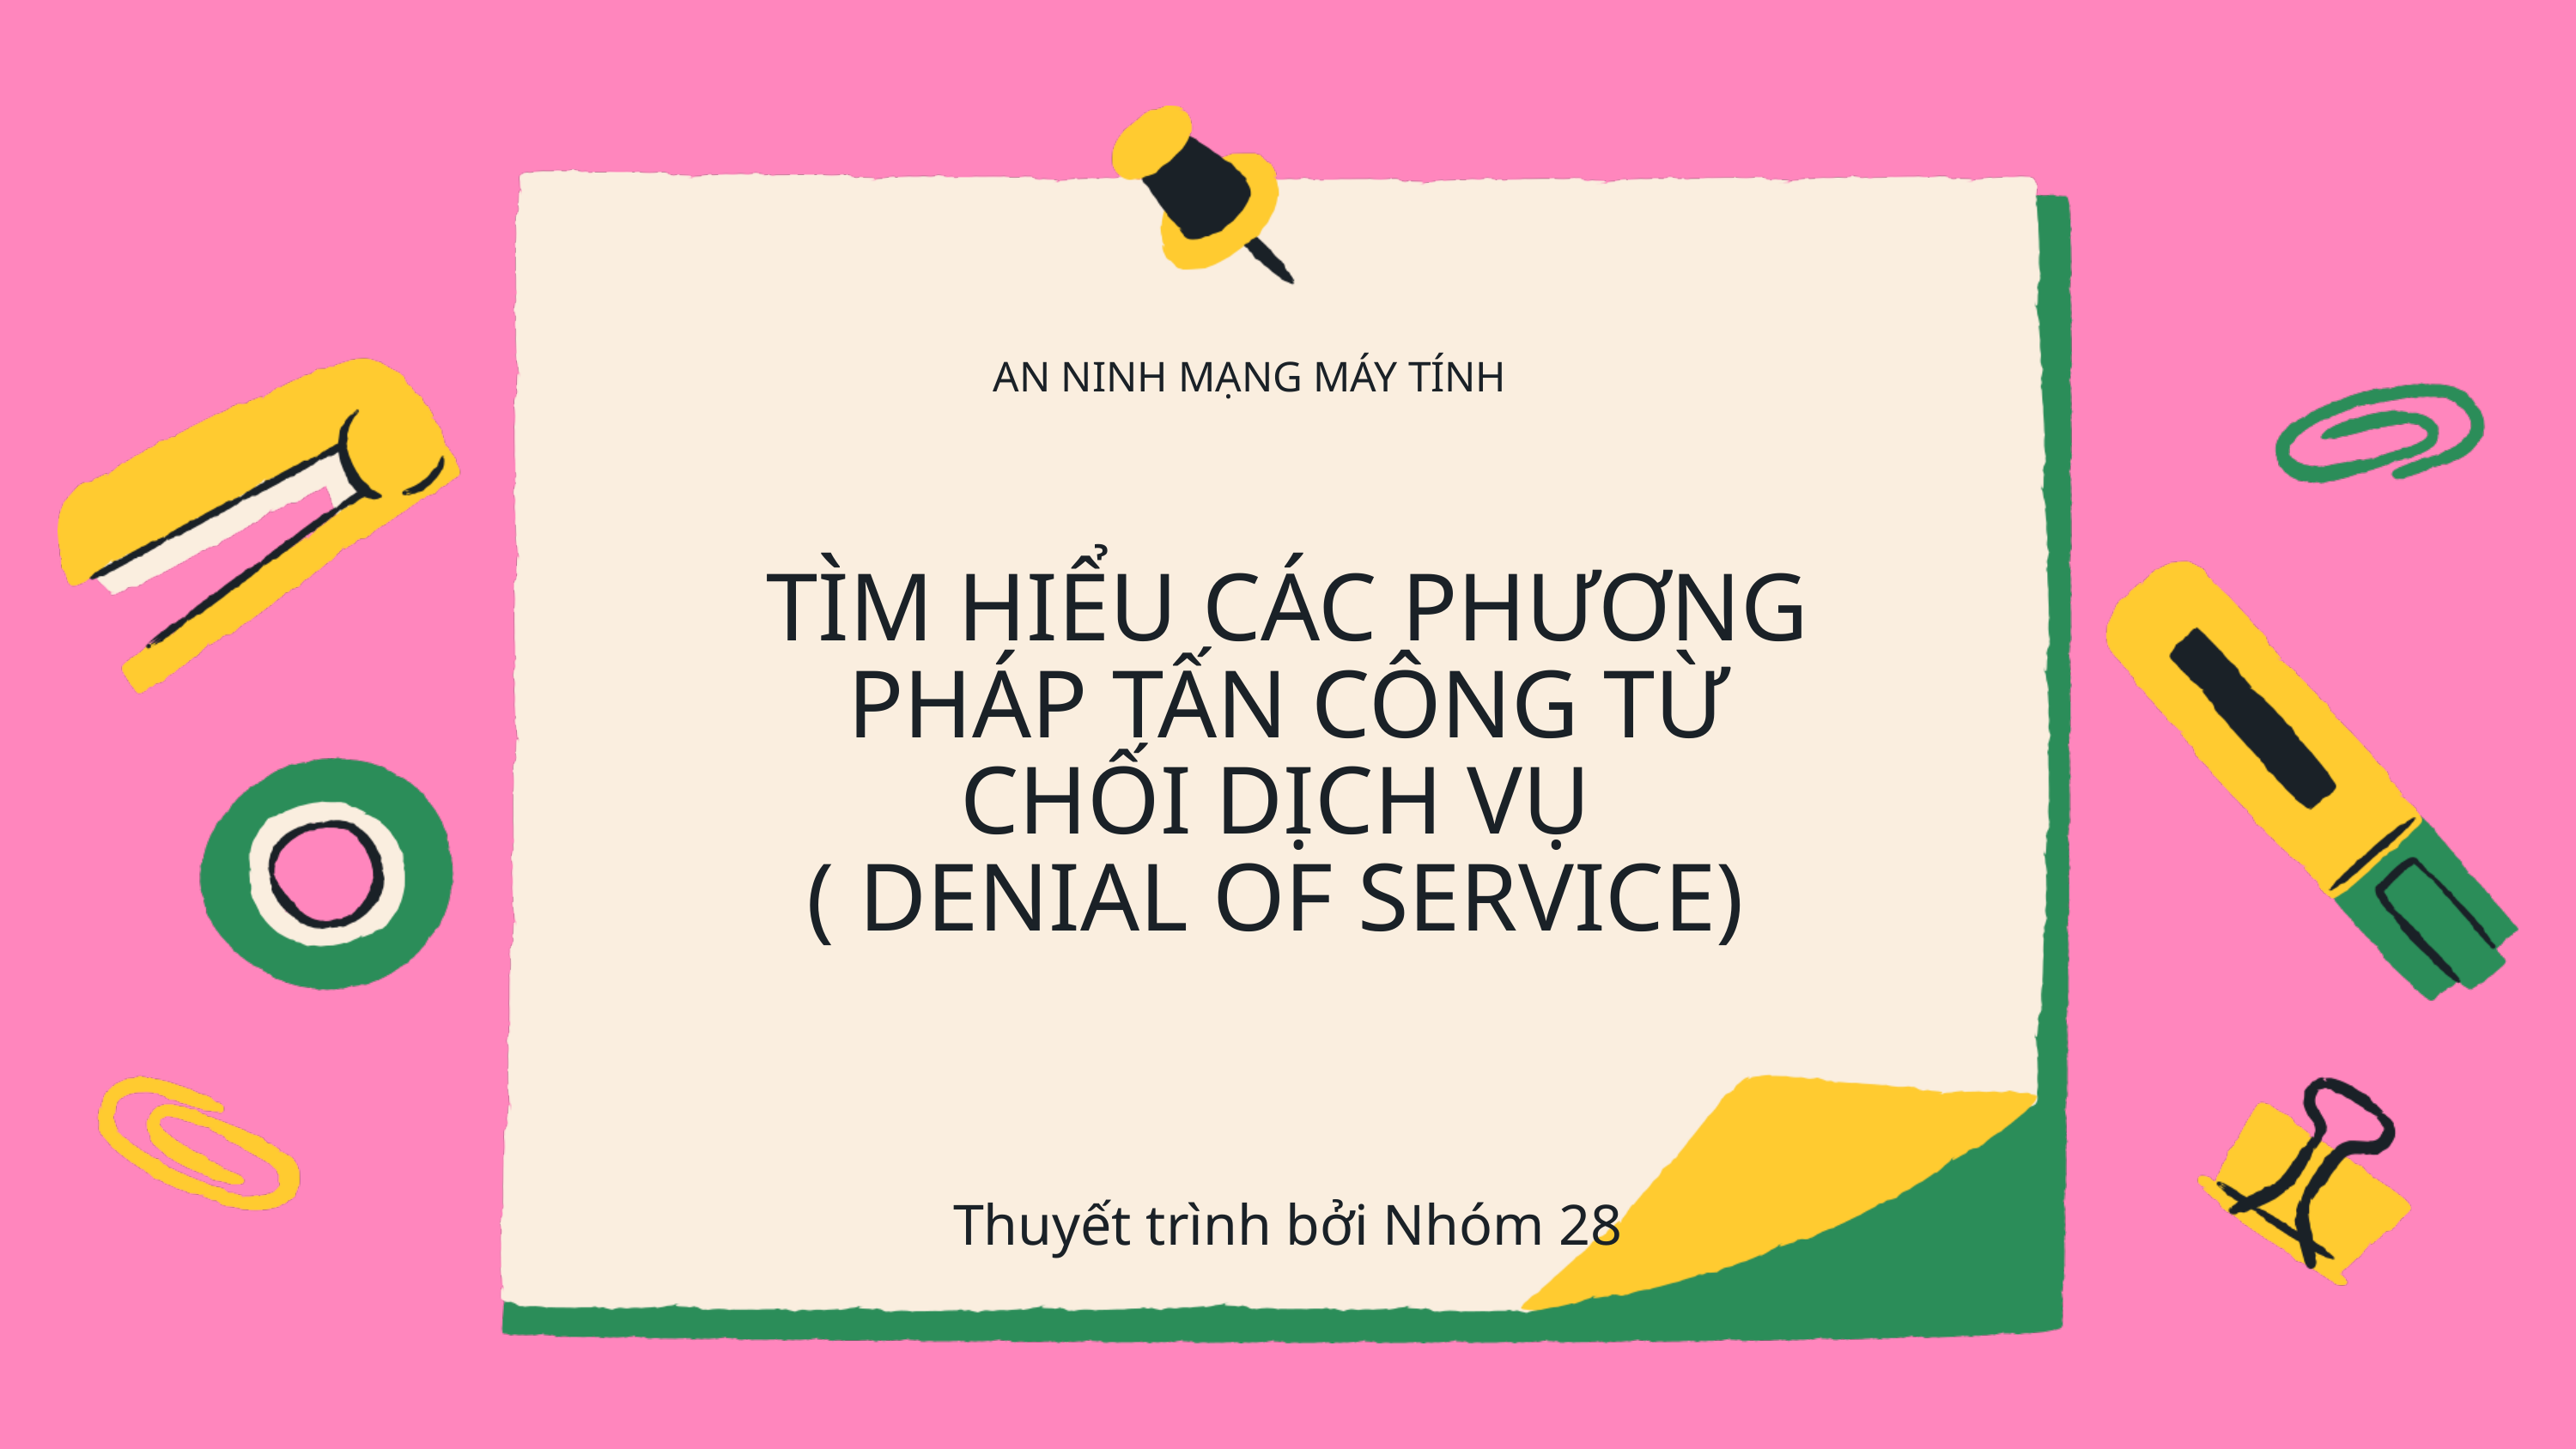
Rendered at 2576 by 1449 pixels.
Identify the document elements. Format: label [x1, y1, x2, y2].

picture [58, 105, 2518, 1343]
